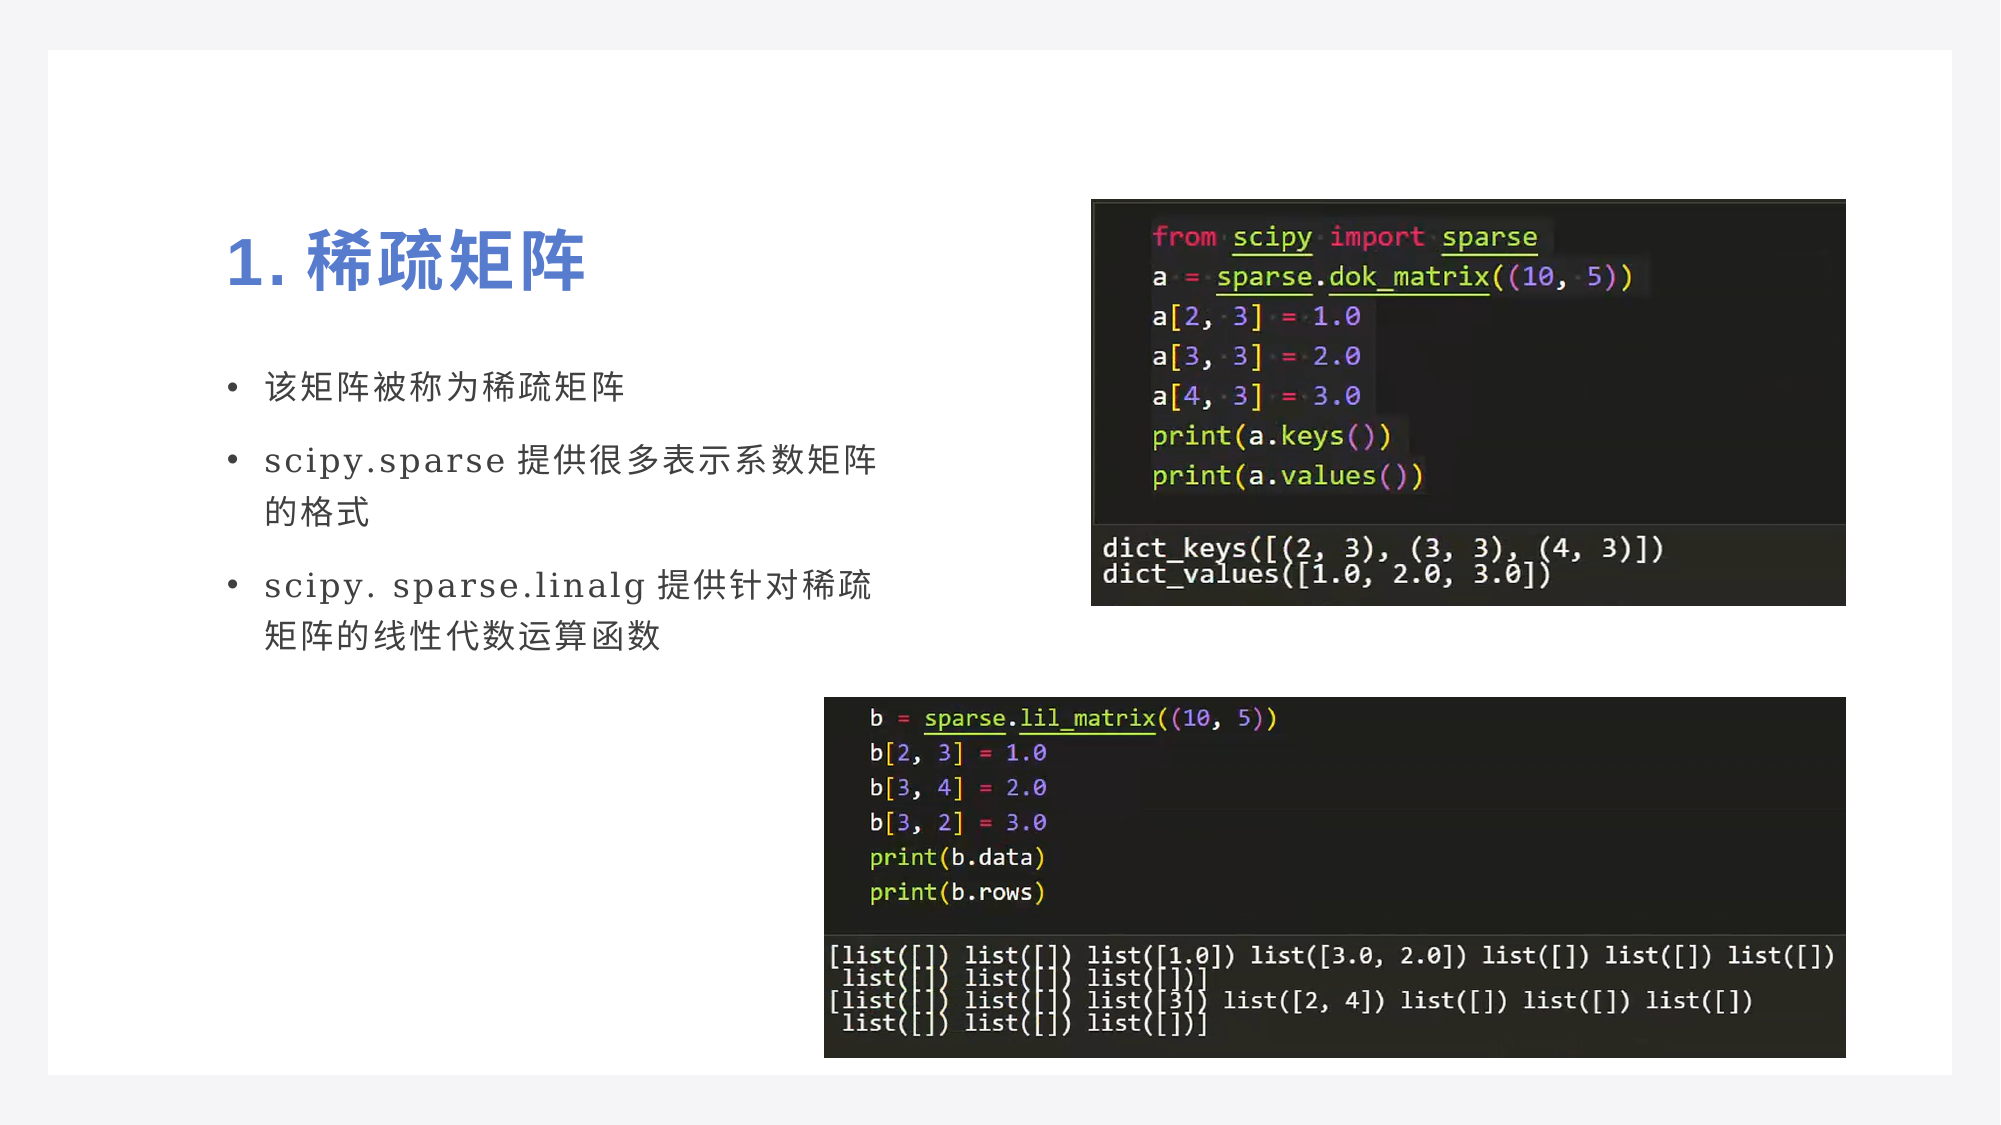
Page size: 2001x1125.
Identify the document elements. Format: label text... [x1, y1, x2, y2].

picture [824, 697, 1846, 1058]
picture [1091, 199, 1846, 606]
title 1.稀疏矩阵 [210, 199, 1091, 318]
